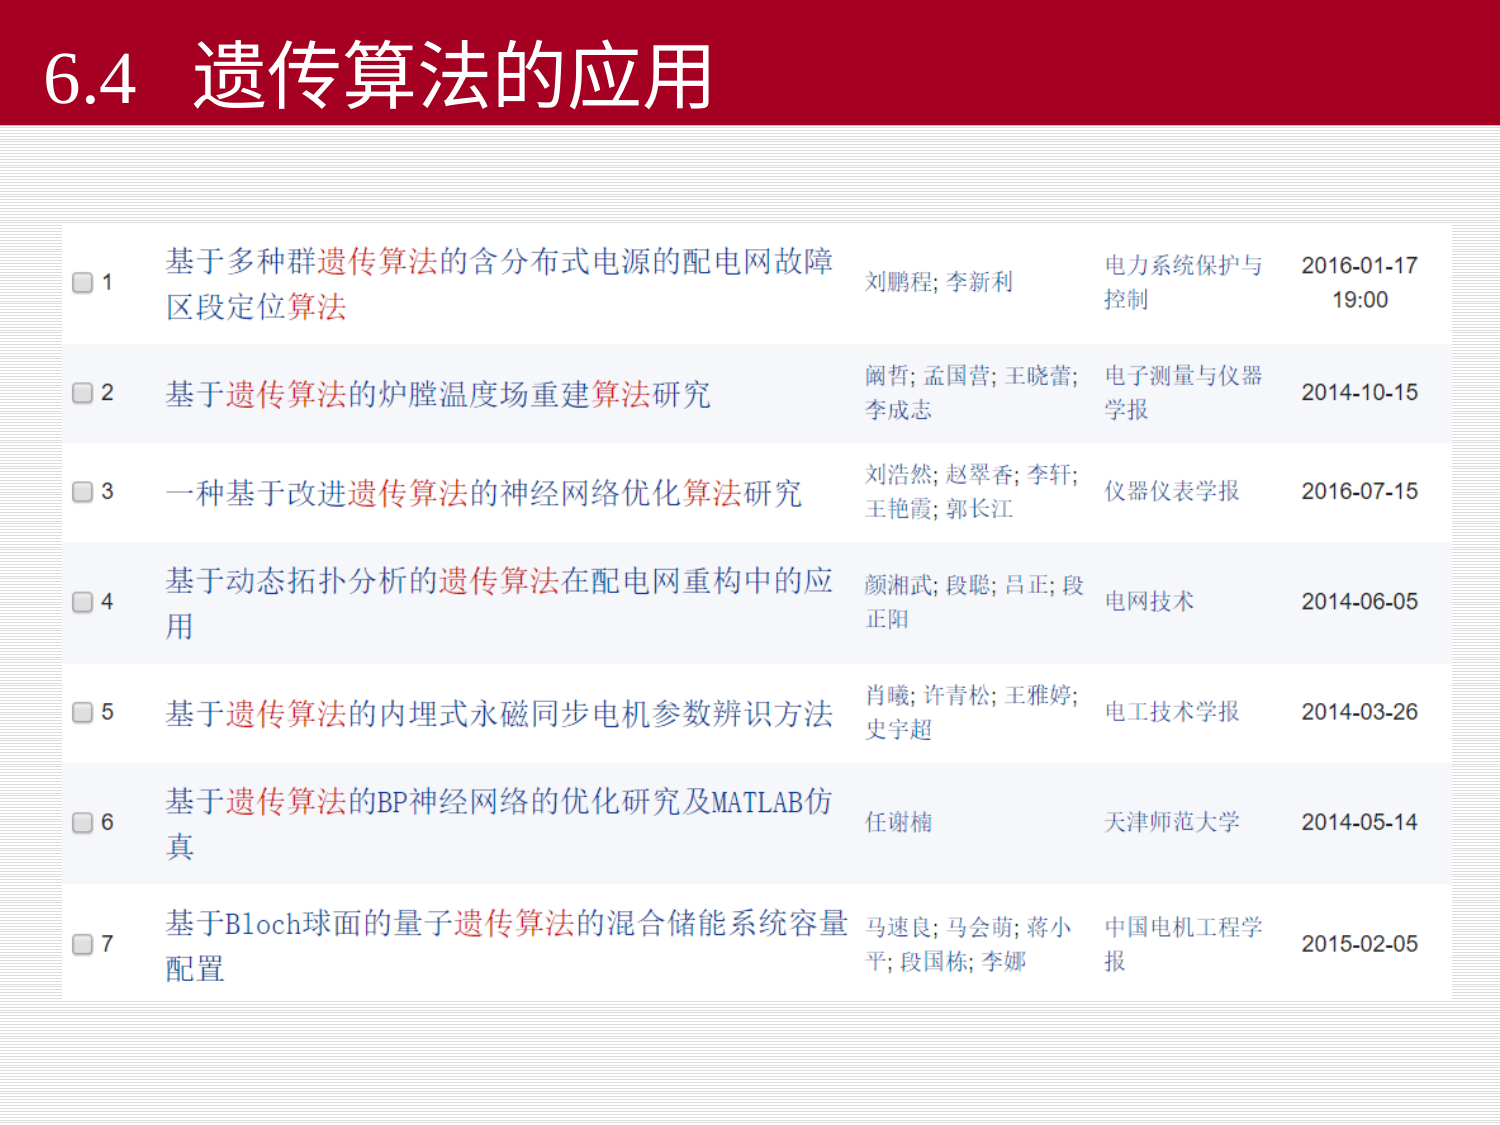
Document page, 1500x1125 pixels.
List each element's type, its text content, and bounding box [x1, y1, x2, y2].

slide_number [1137, 1062, 1463, 1122]
text_box 6.4 遗传算法的应用 [0, 0, 1500, 126]
picture [62, 224, 1452, 1000]
